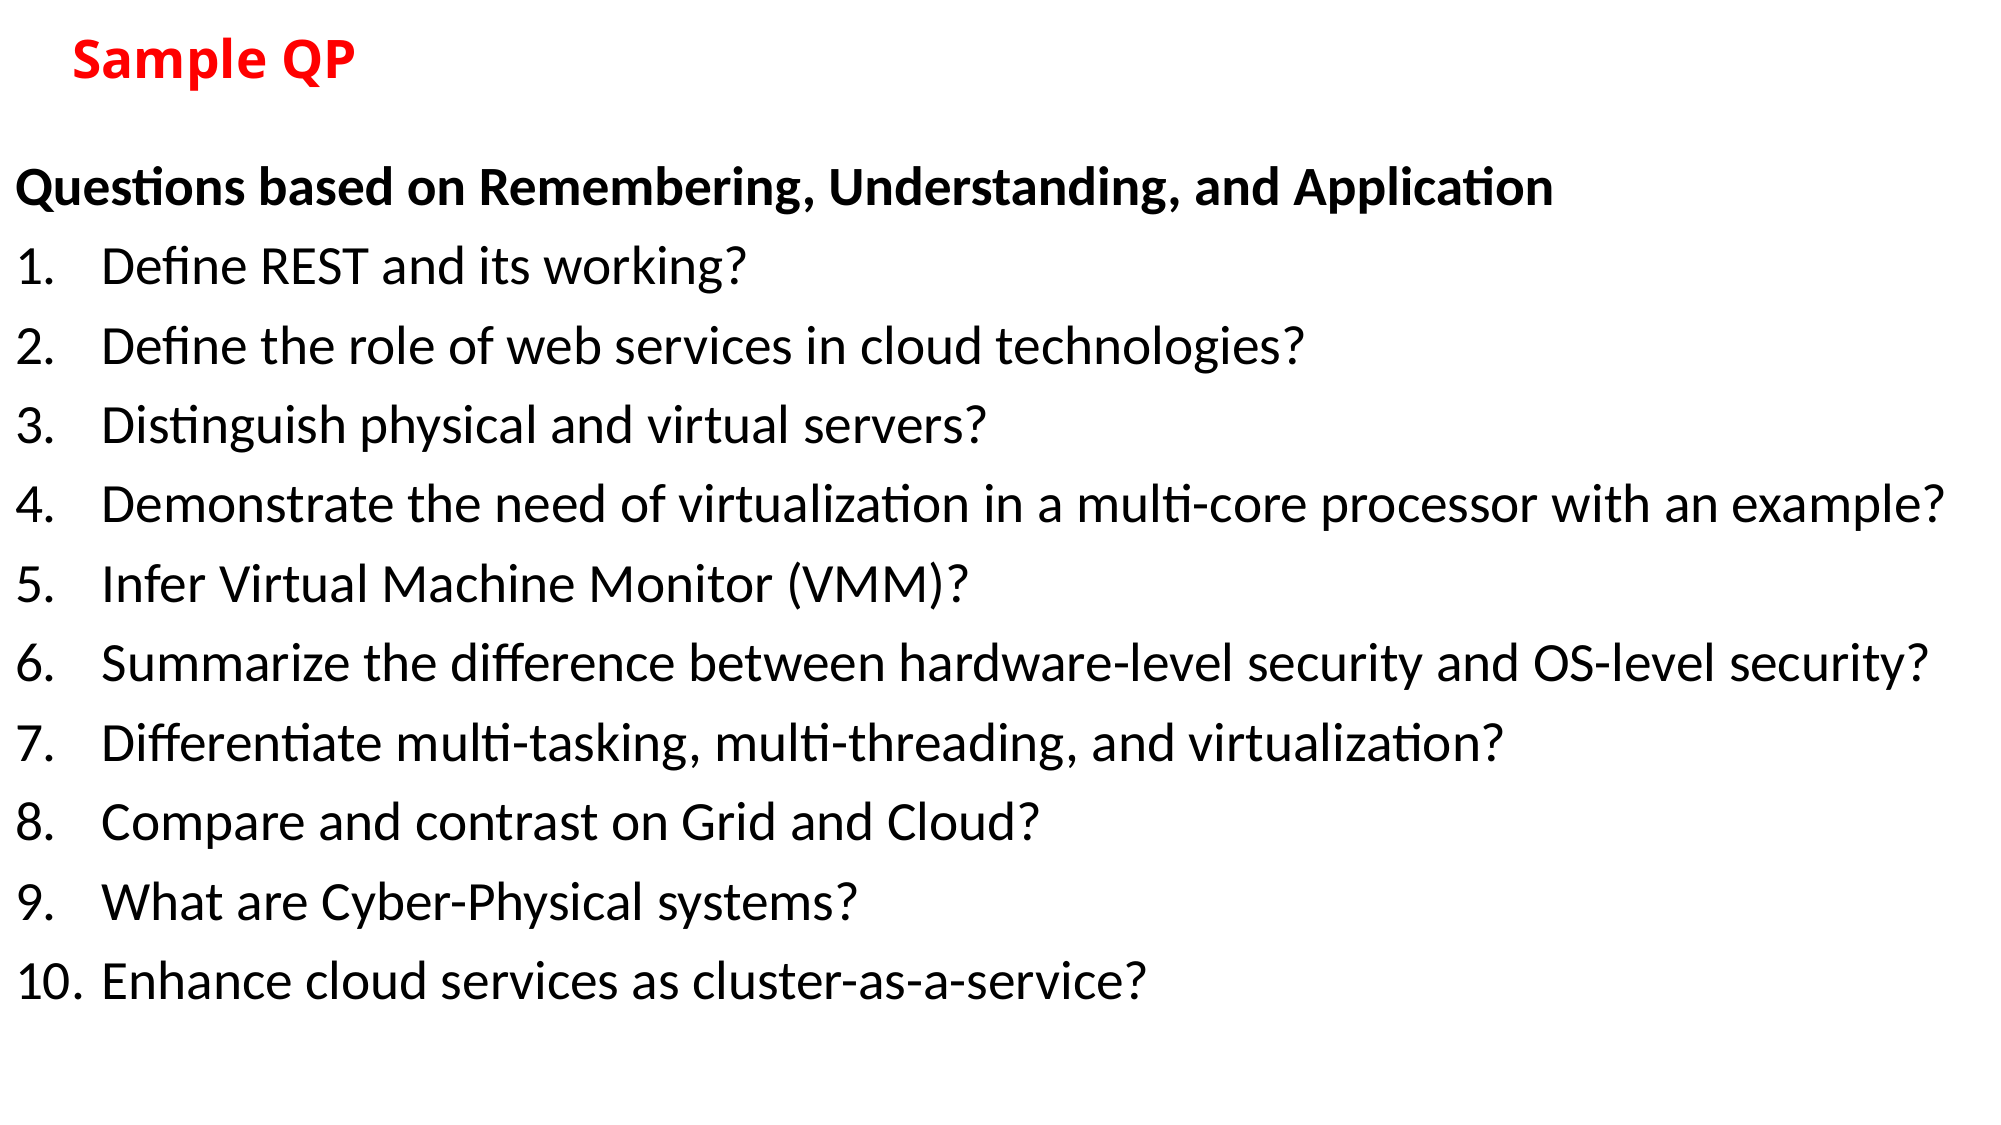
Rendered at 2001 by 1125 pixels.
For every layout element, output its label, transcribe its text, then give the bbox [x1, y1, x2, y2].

title Sample QP [57, 24, 1783, 98]
list Questions based on Remembering, Understanding, and Application Define REST and its working? Define the role of web services in cloud technologies? Distinguish physical and virtual servers? Demonstrate the need of virtualization in a multi-core processor with an example? Infer Virtual Machine Monitor (VMM)? Summarize the difference between hardware-level security and OS-level security? Differentiate multi-tasking, multi-threading, and virtualization? Compare and contrast on Grid and Cloud? What are Cyber-Physical systems? Enhance cloud services as cluster-as-a-service? [0, 149, 1984, 1101]
